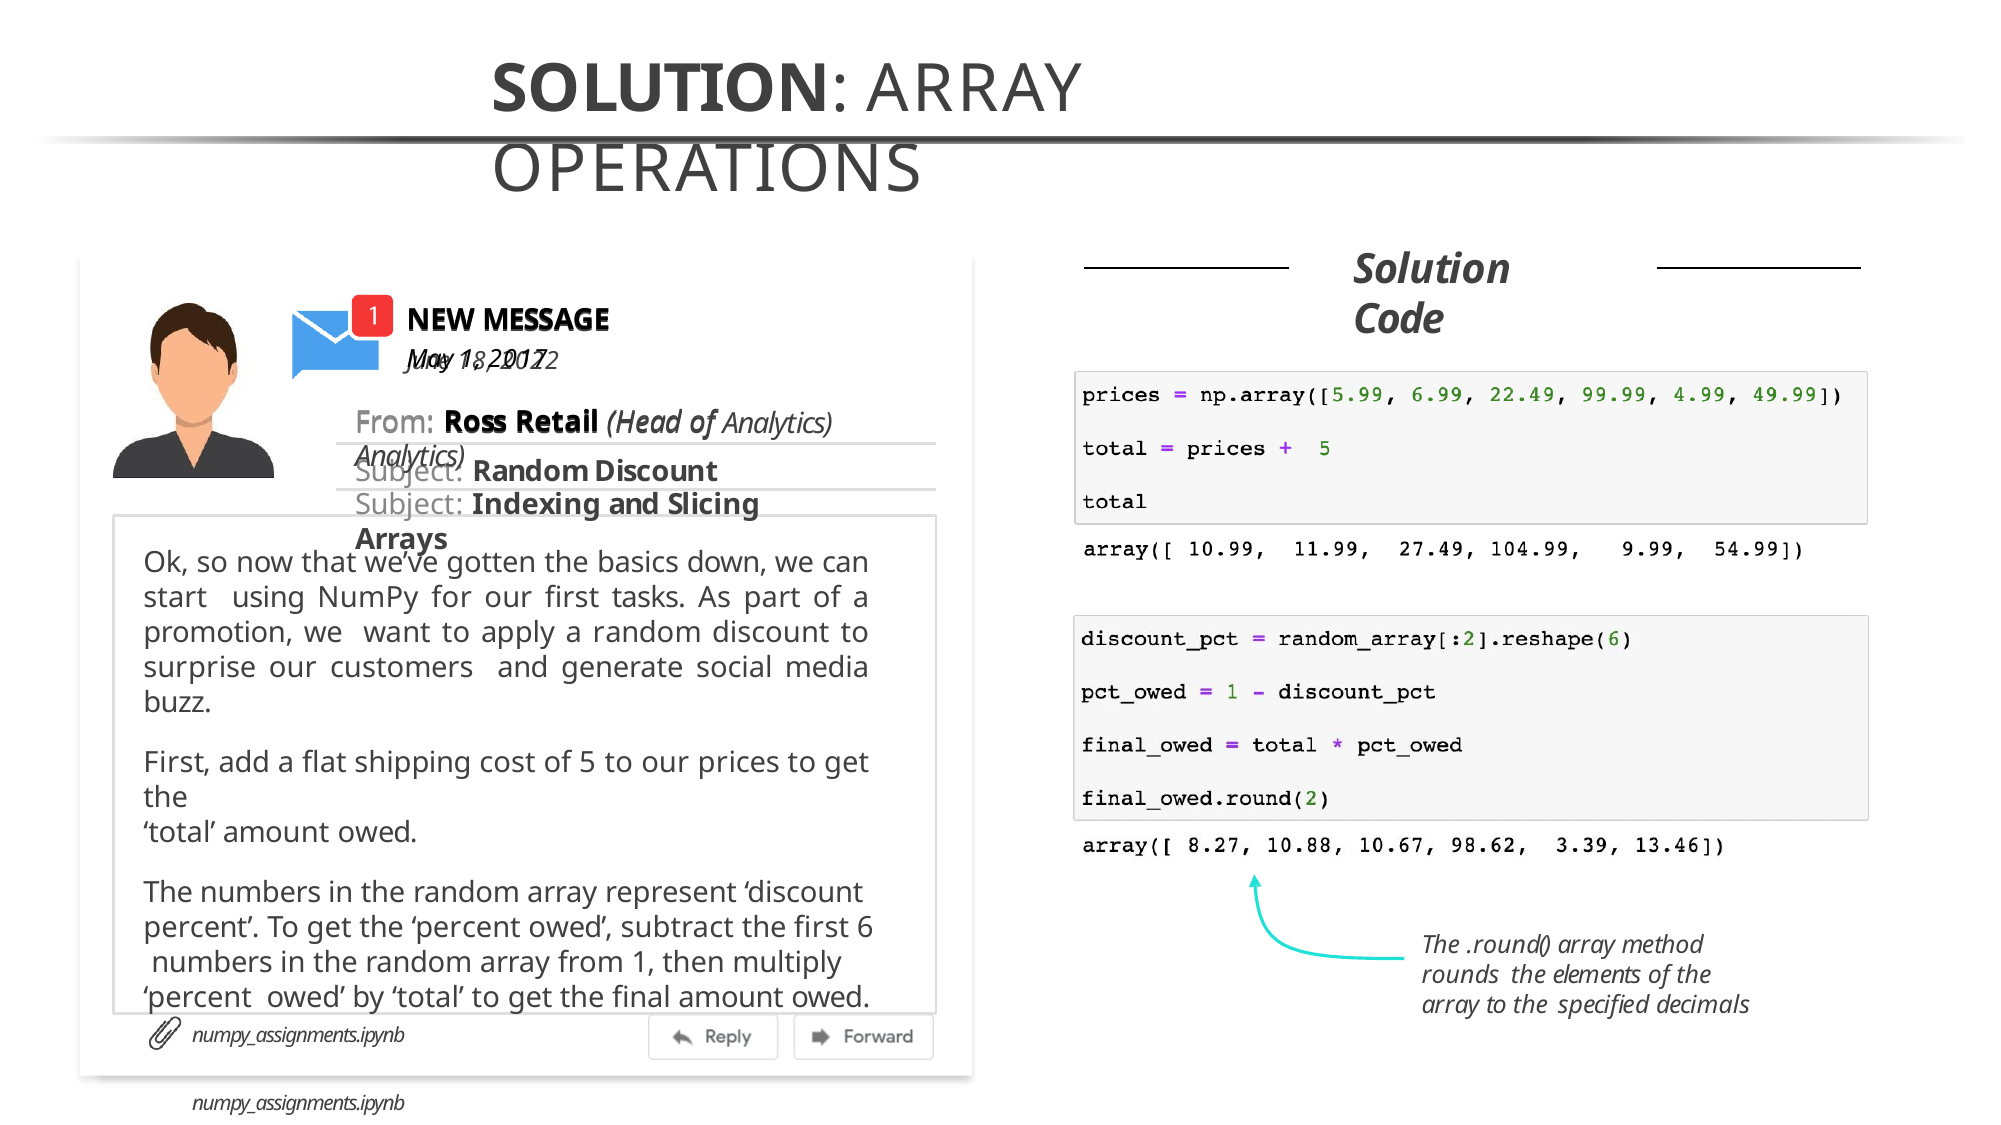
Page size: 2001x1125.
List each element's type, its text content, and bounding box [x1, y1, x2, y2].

title SOLUTION: ARRAY OPERATIONS [489, 42, 1511, 133]
text_box The .round() array method rounds the elements of the array to the specified decimals [1419, 926, 1757, 1019]
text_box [1064, 604, 1877, 864]
picture [1068, 364, 1879, 567]
picture [35, 135, 1965, 144]
title SOLUTION: ARRAY OPERATIONS [489, 155, 1511, 233]
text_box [113, 292, 941, 1065]
text_box NEW MESSAGE May 1, 2017 From: Ross Retail (Head of Analytics) Subject: Indexing and Slicing Arrays numpy_assignments.ipynb [192, 1100, 821, 1115]
text_box Solution Code [1351, 240, 1597, 343]
text_box [1248, 874, 1405, 961]
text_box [69, 247, 983, 1093]
